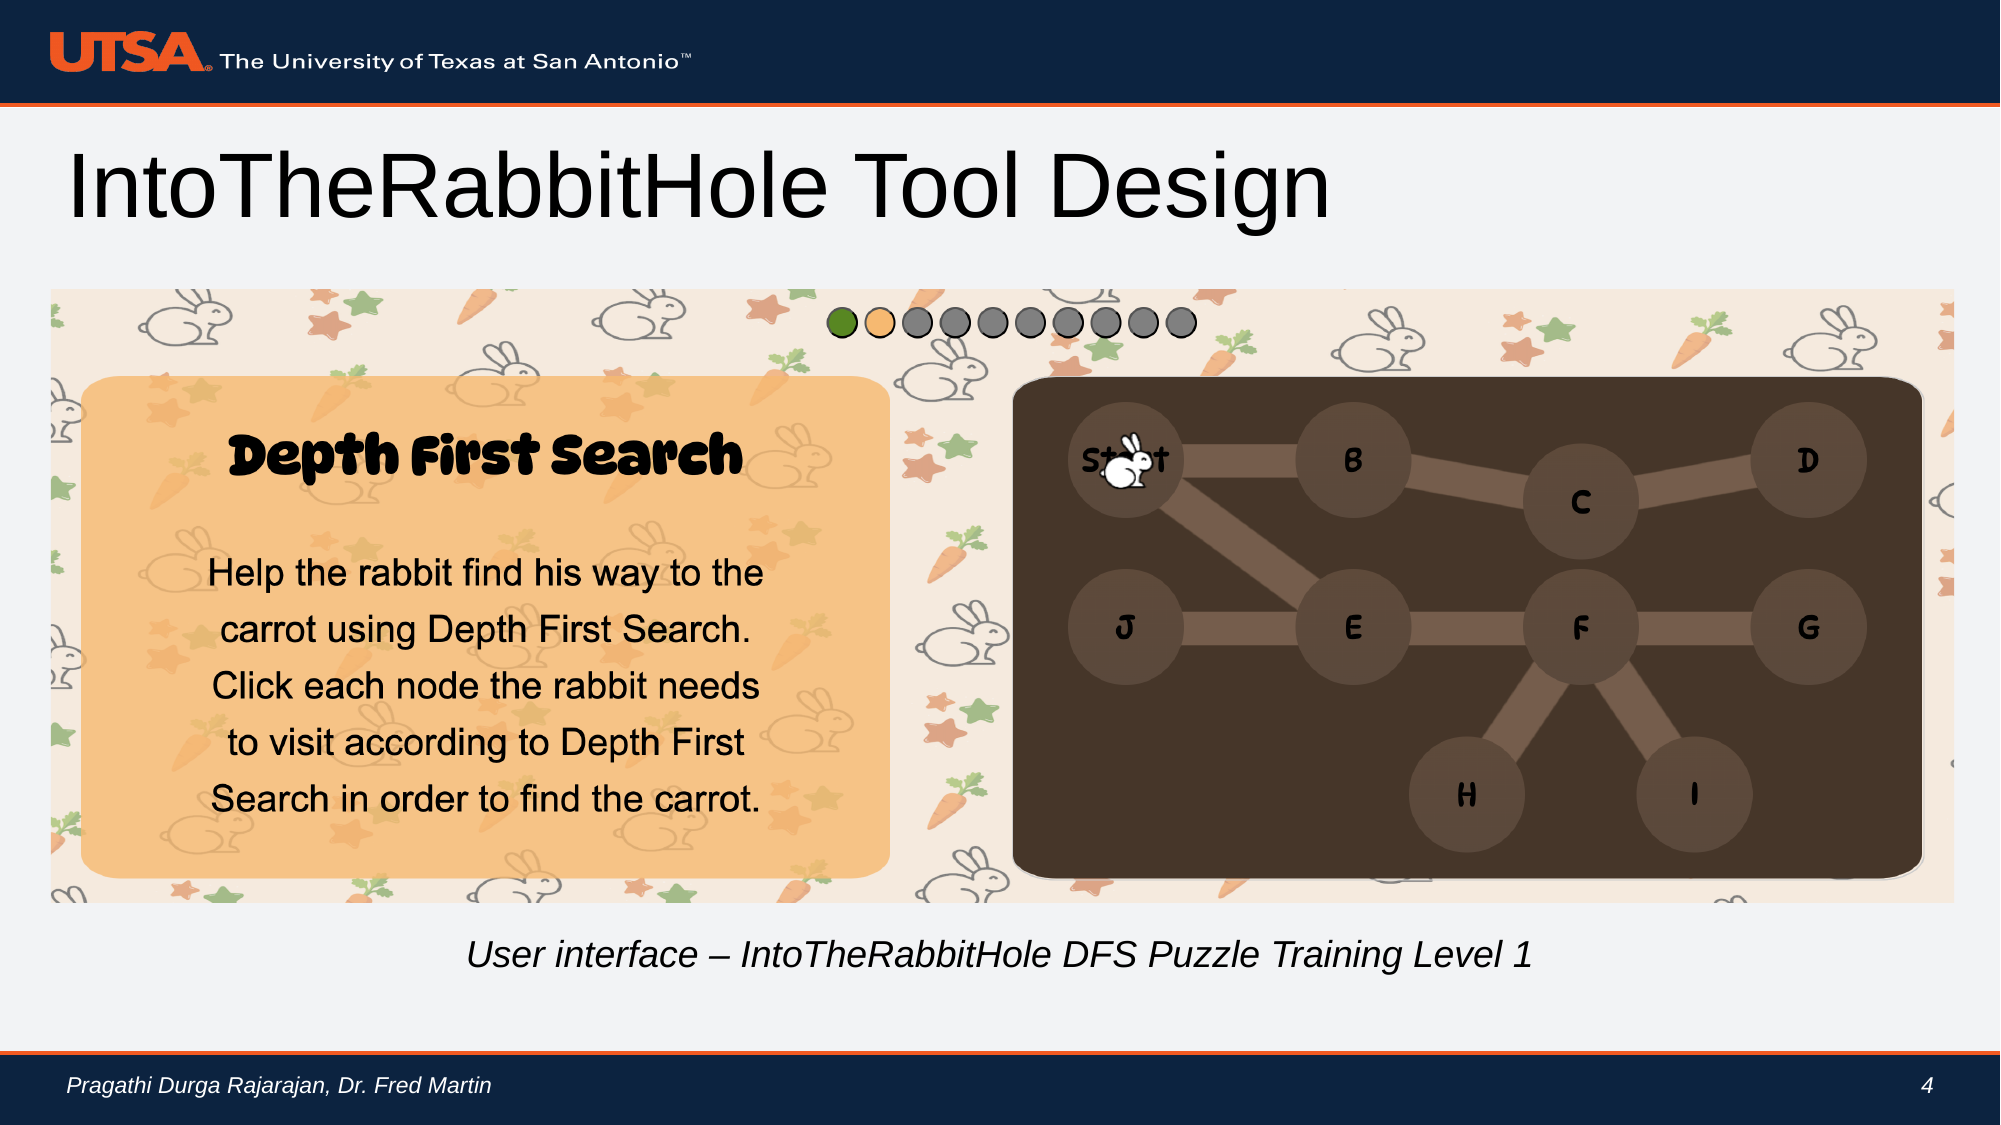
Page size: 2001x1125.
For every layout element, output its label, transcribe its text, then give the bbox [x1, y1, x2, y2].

text_box 4 [50, 1066, 1949, 1125]
list User interface – IntoTheRabbitHole DFS Puzzle Training Level 1 [45, 927, 1955, 990]
picture [50, 31, 691, 72]
title IntoTheRabbitHole Tool Design [51, 131, 1950, 289]
picture [50, 289, 1955, 903]
